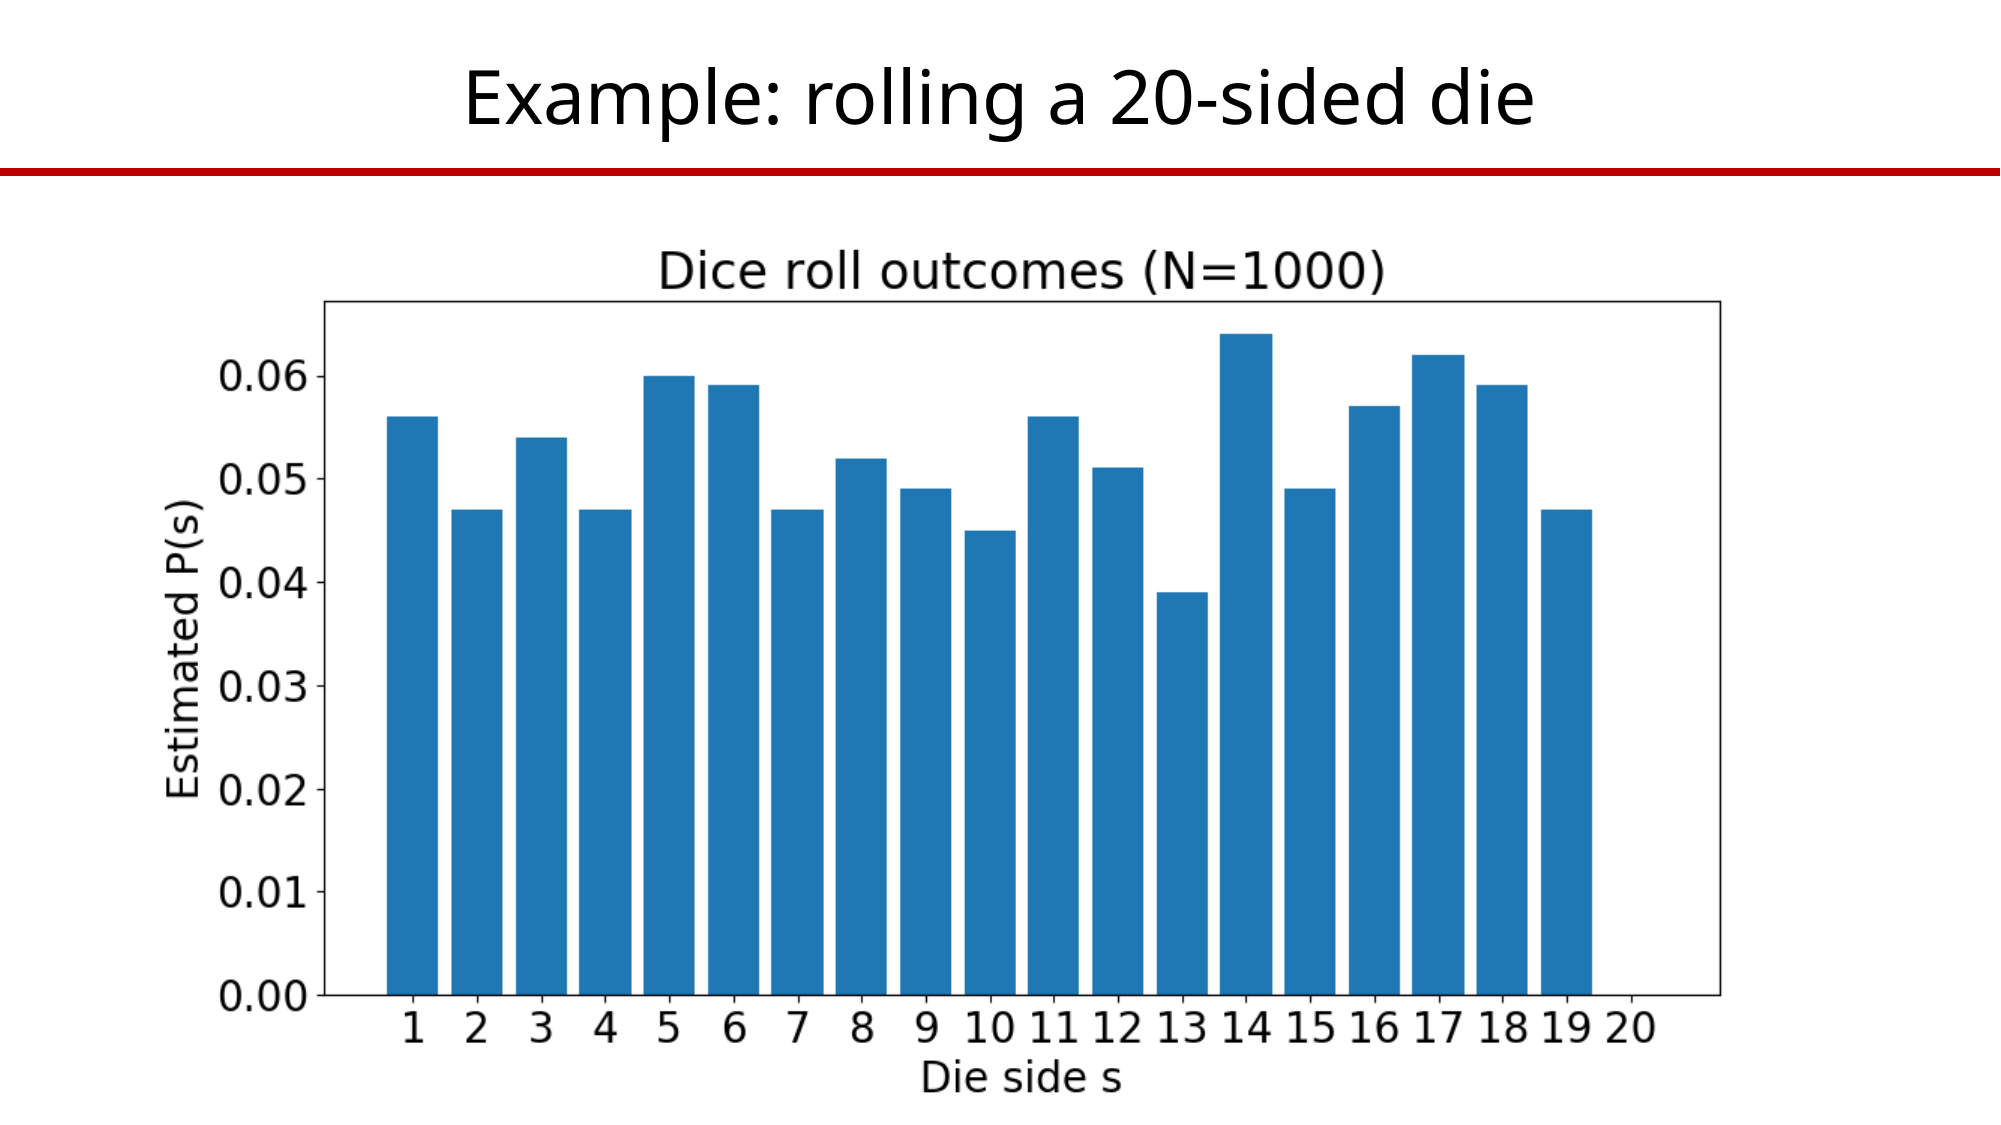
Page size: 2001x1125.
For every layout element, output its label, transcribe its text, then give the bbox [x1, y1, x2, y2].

title Example: rolling a 20-sided die [137, 50, 1863, 150]
picture [99, 193, 1900, 1094]
